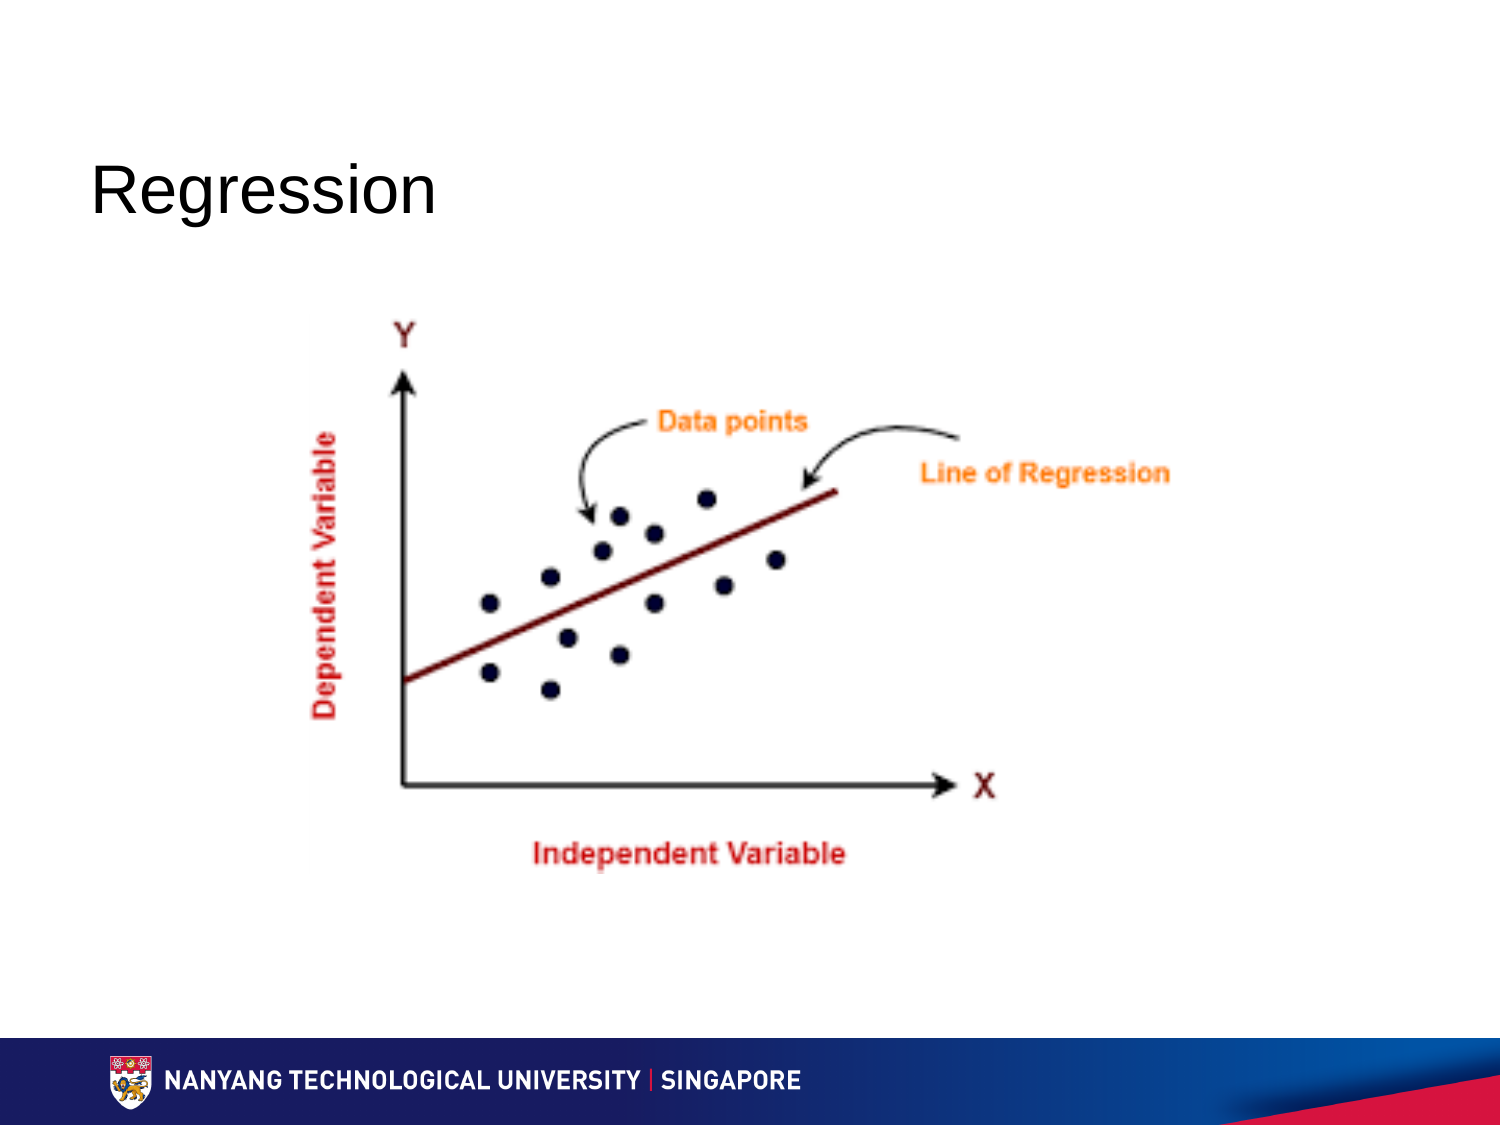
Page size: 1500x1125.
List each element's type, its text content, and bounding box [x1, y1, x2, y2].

title Regression [75, 92, 1425, 280]
picture [308, 314, 1186, 874]
picture [0, 1038, 1500, 1125]
